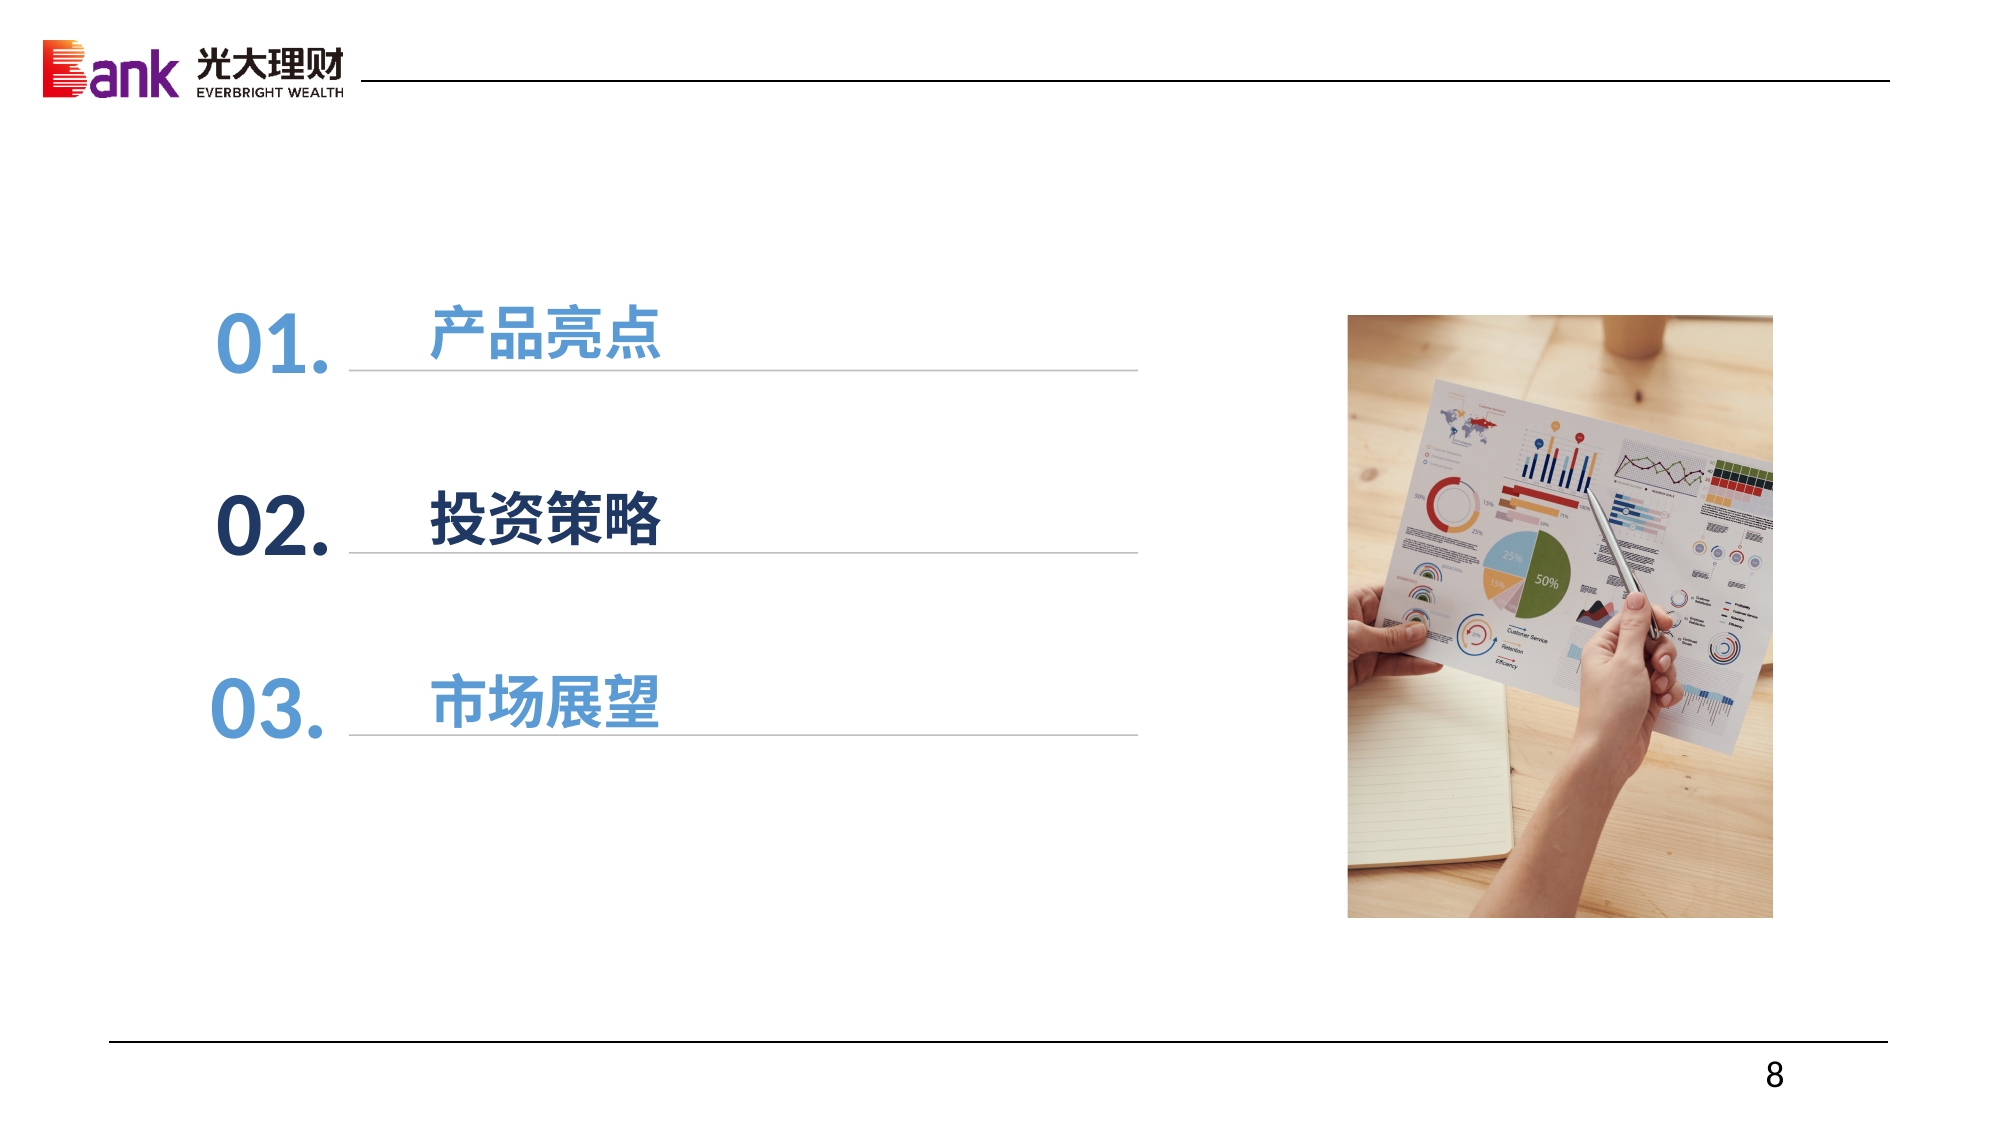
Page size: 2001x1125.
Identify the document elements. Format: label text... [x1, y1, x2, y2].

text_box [189, 274, 1773, 918]
picture [19, 11, 361, 120]
slide_number 7 [1750, 1042, 2000, 1103]
